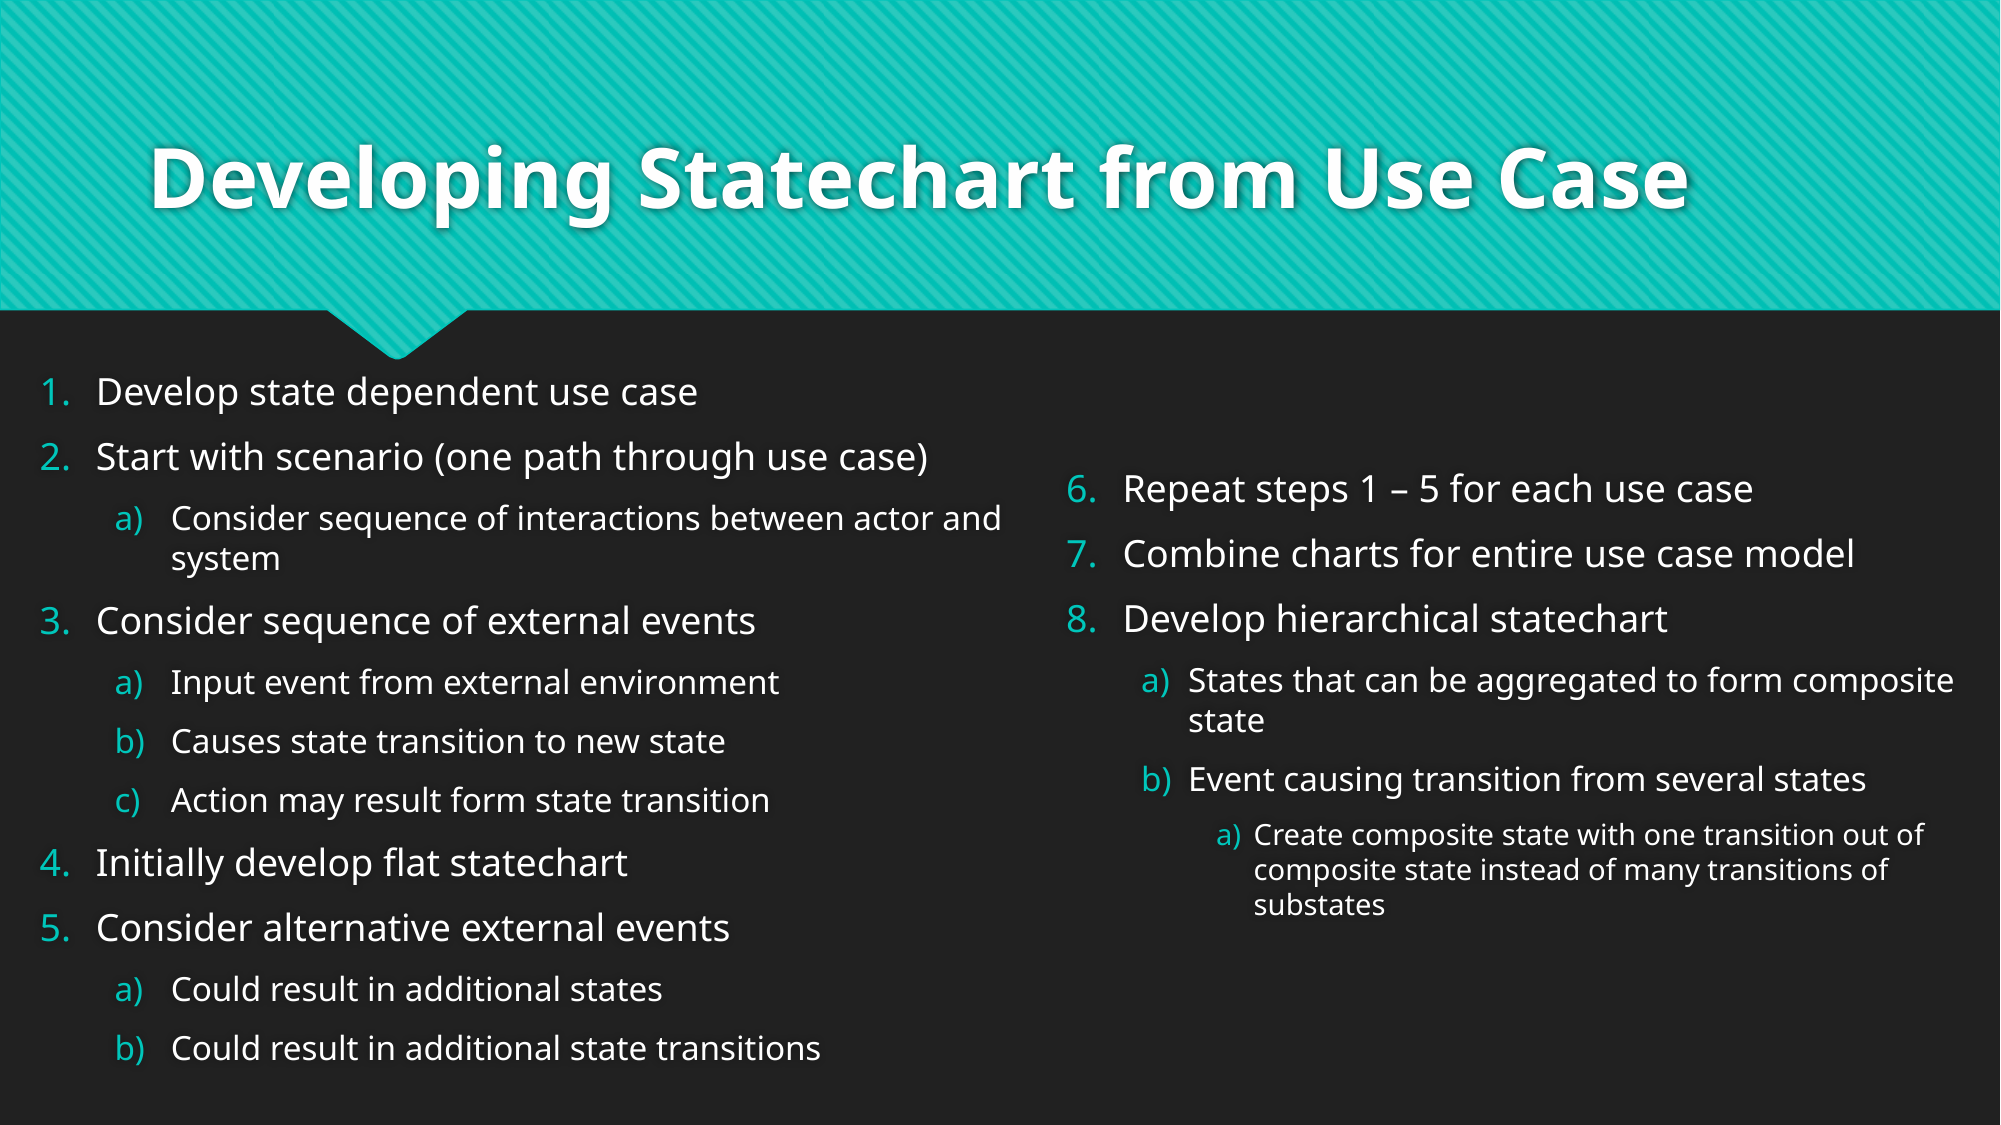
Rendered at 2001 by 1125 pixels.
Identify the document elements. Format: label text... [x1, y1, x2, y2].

title Developing Statechart from Use Case [132, 73, 1868, 233]
text_box Repeat steps 1 – 5 for each use case Combine charts for entire use case model Develop hierarchical statechart States that can be aggregated to form composite state Event causing transition from several states Create composite state with one transition out of composite state instead of many transitions of substates [1051, 315, 1973, 1125]
text_box Develop state dependent use case Start with scenario (one path through use case) Consider sequence of interactions between actor and system Consider sequence of external events Input event from external environment Causes state transition to new state Action may result form state transition Initially develop flat statechart Consider alternative external events Could result in additional states Could result in additional state transitions [24, 339, 1026, 1125]
